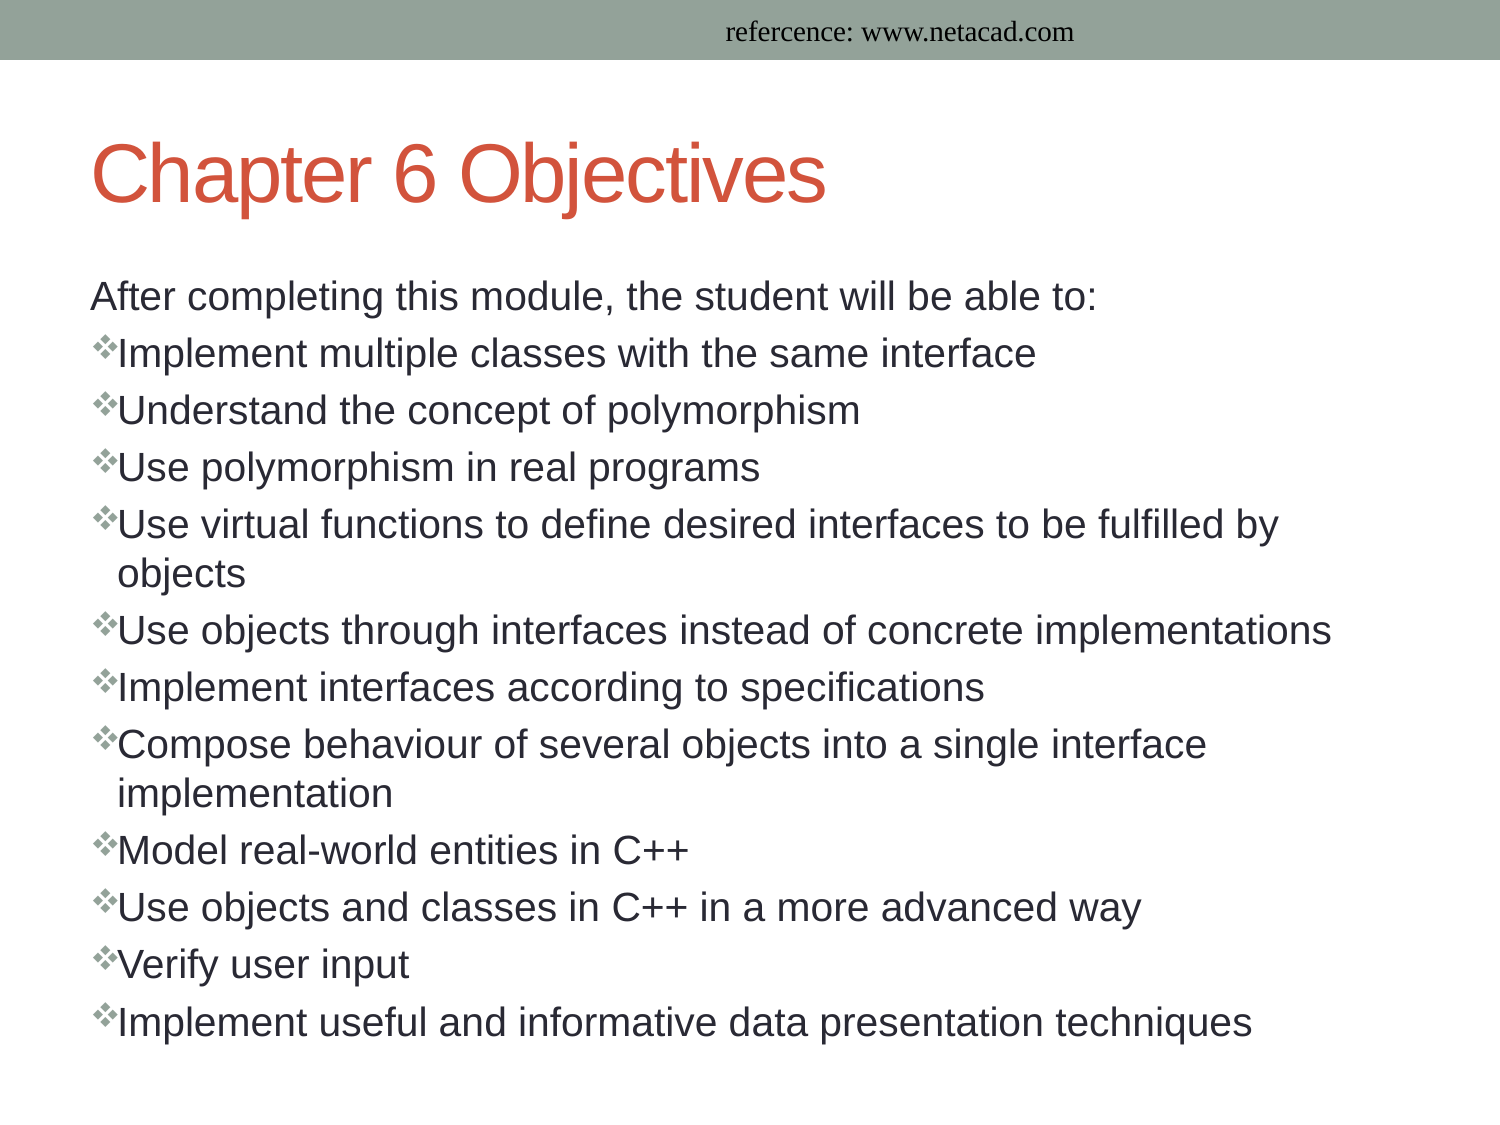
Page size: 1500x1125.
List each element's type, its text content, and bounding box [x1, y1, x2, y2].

title Chapter 6 Objectives [75, 87, 1425, 250]
list After completing this module, the student will be able to: Implement multiple classes with the same interface Understand the concept of polymorphism Use polymorphism in real programs Use virtual functions to define desired interfaces to be fulfilled by objects Use objects through interfaces instead of concrete implementations Implement interfaces according to specifications Compose behaviour of several objects into a single interface implementation Model real-world entities in C++ Use objects and classes in C++ in a more advanced way Verify user input Implement useful and informative data presentation techniques [75, 262, 1425, 1063]
footer refercence: www.netacad.com [562, 3, 1238, 57]
